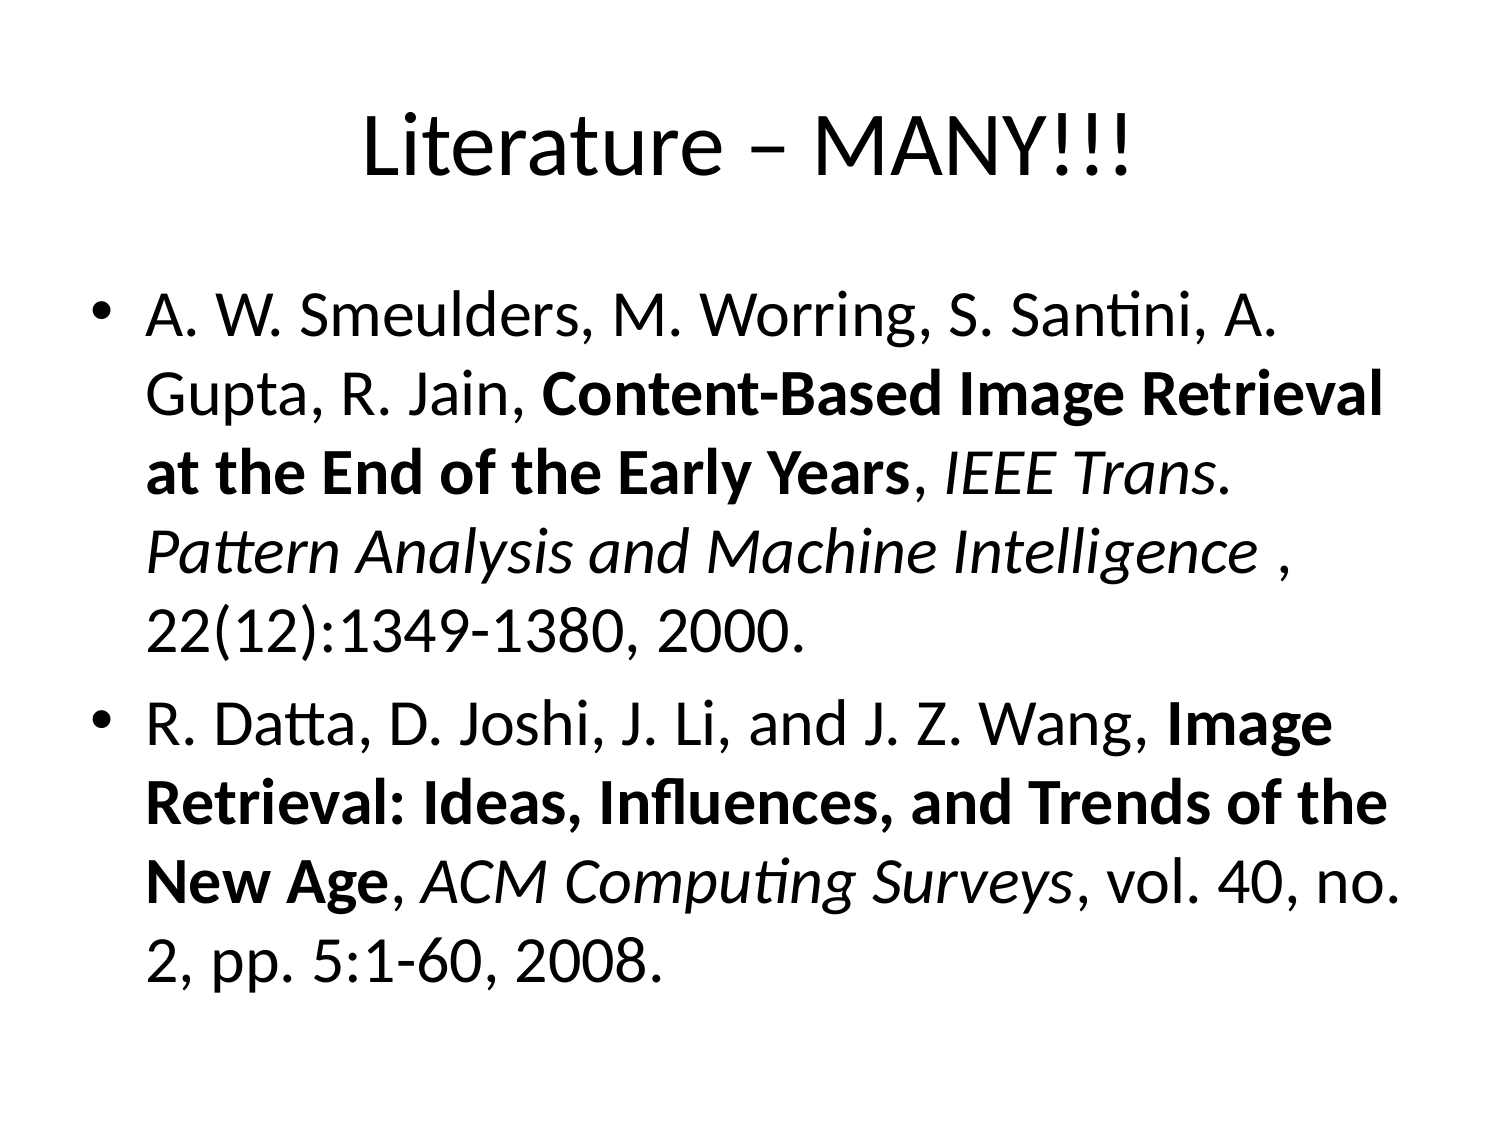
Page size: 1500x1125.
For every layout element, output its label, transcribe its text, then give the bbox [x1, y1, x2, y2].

title Literature – MANY!!! [75, 45, 1425, 233]
list A. W. Smeulders, M. Worring, S. Santini, A. Gupta, R. Jain, Content-Based Image Retrieval at the End of the Early Years, IEEE Trans. Pattern Analysis and Machine Intelligence , 22(12):1349-1380, 2000. R. Datta, D. Joshi, J. Li, and J. Z. Wang, Image Retrieval: Ideas, Influences, and Trends of the New Age, ACM Computing Surveys, vol. 40, no. 2, pp. 5:1-60, 2008. [75, 262, 1425, 1005]
